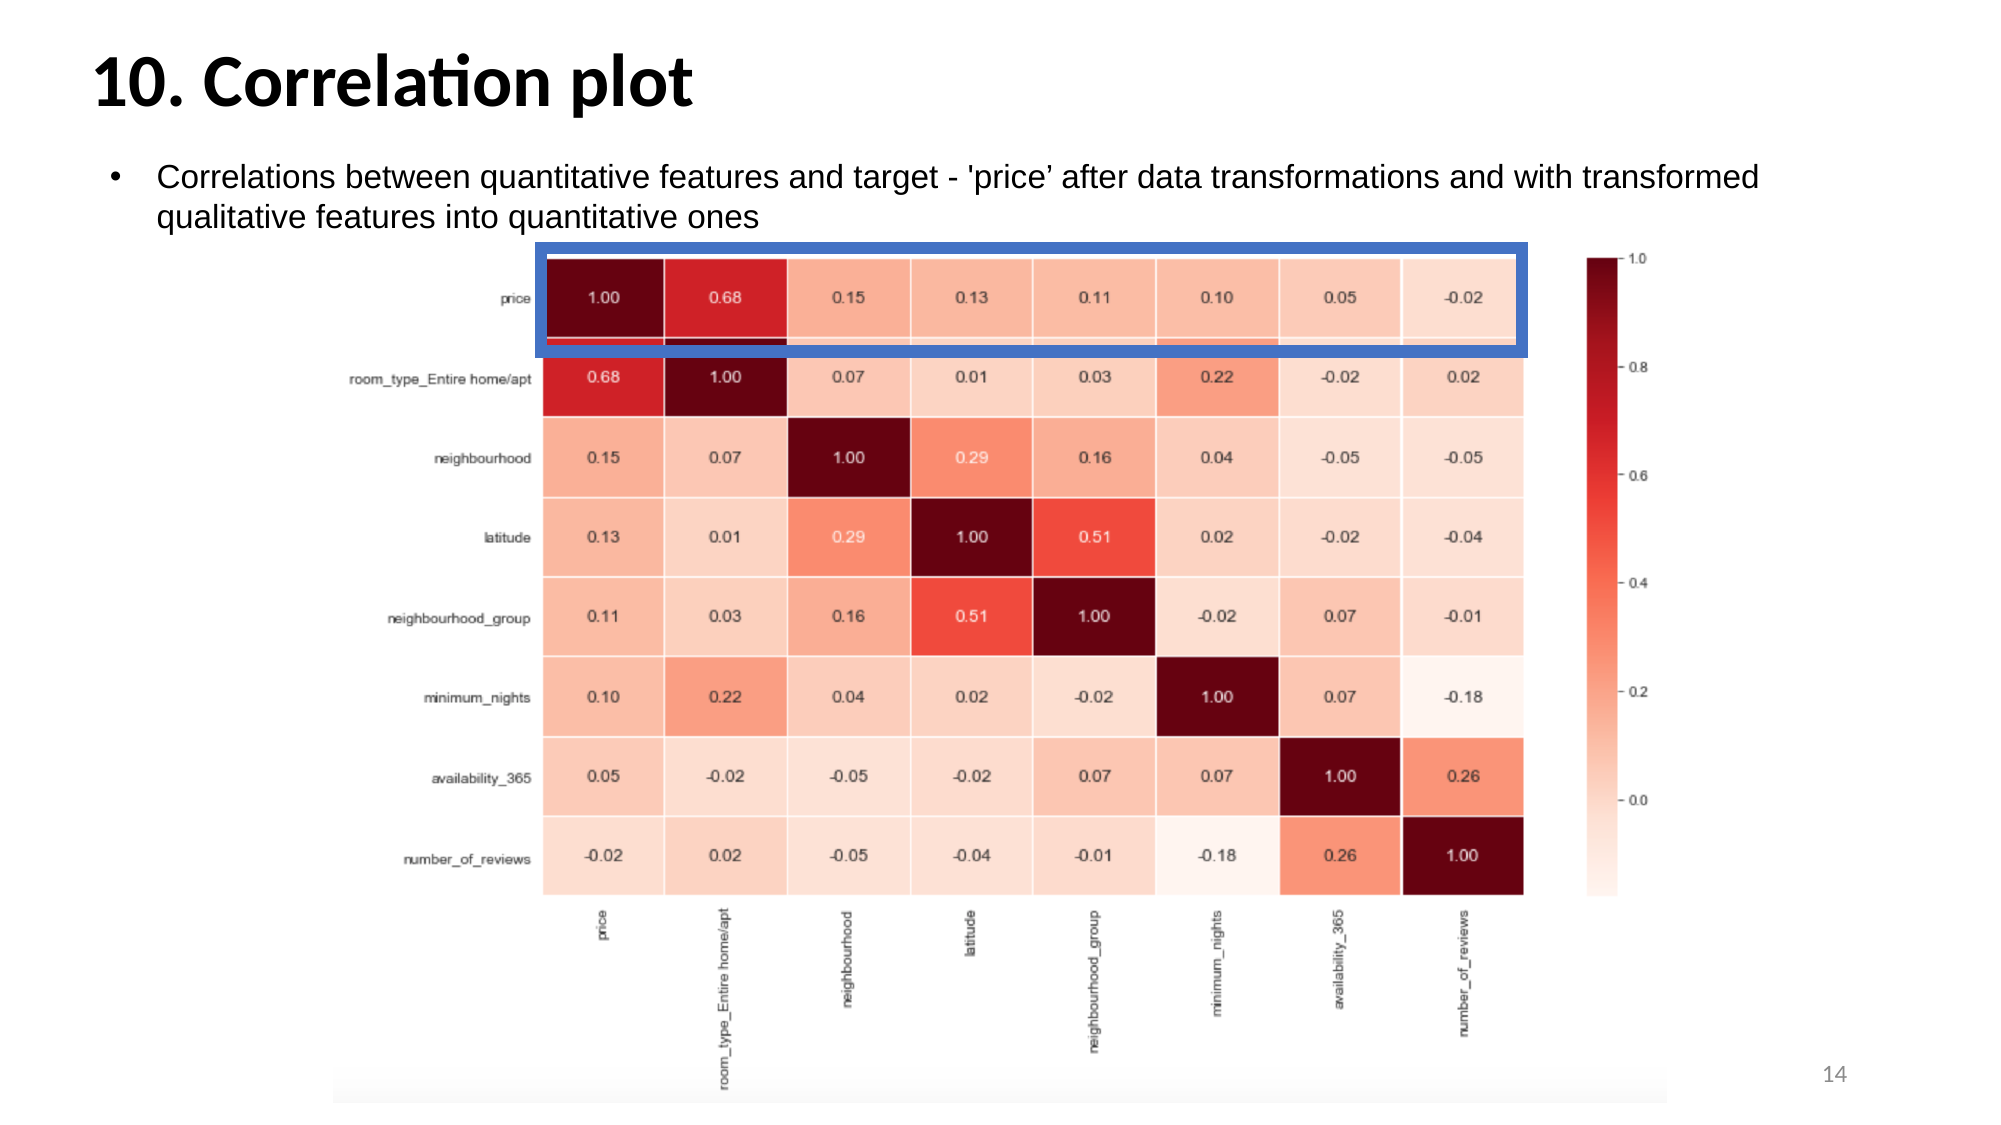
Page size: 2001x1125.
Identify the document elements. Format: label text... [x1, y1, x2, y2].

picture [333, 247, 1667, 1103]
text_box 10. Correlation plot [75, 35, 1537, 131]
text_box Correlations between quantitative features and target - 'price’ after data transformations and with transformed qualitative features into quantitative ones [94, 148, 1827, 283]
slide_number 14 [1667, 1042, 1863, 1103]
